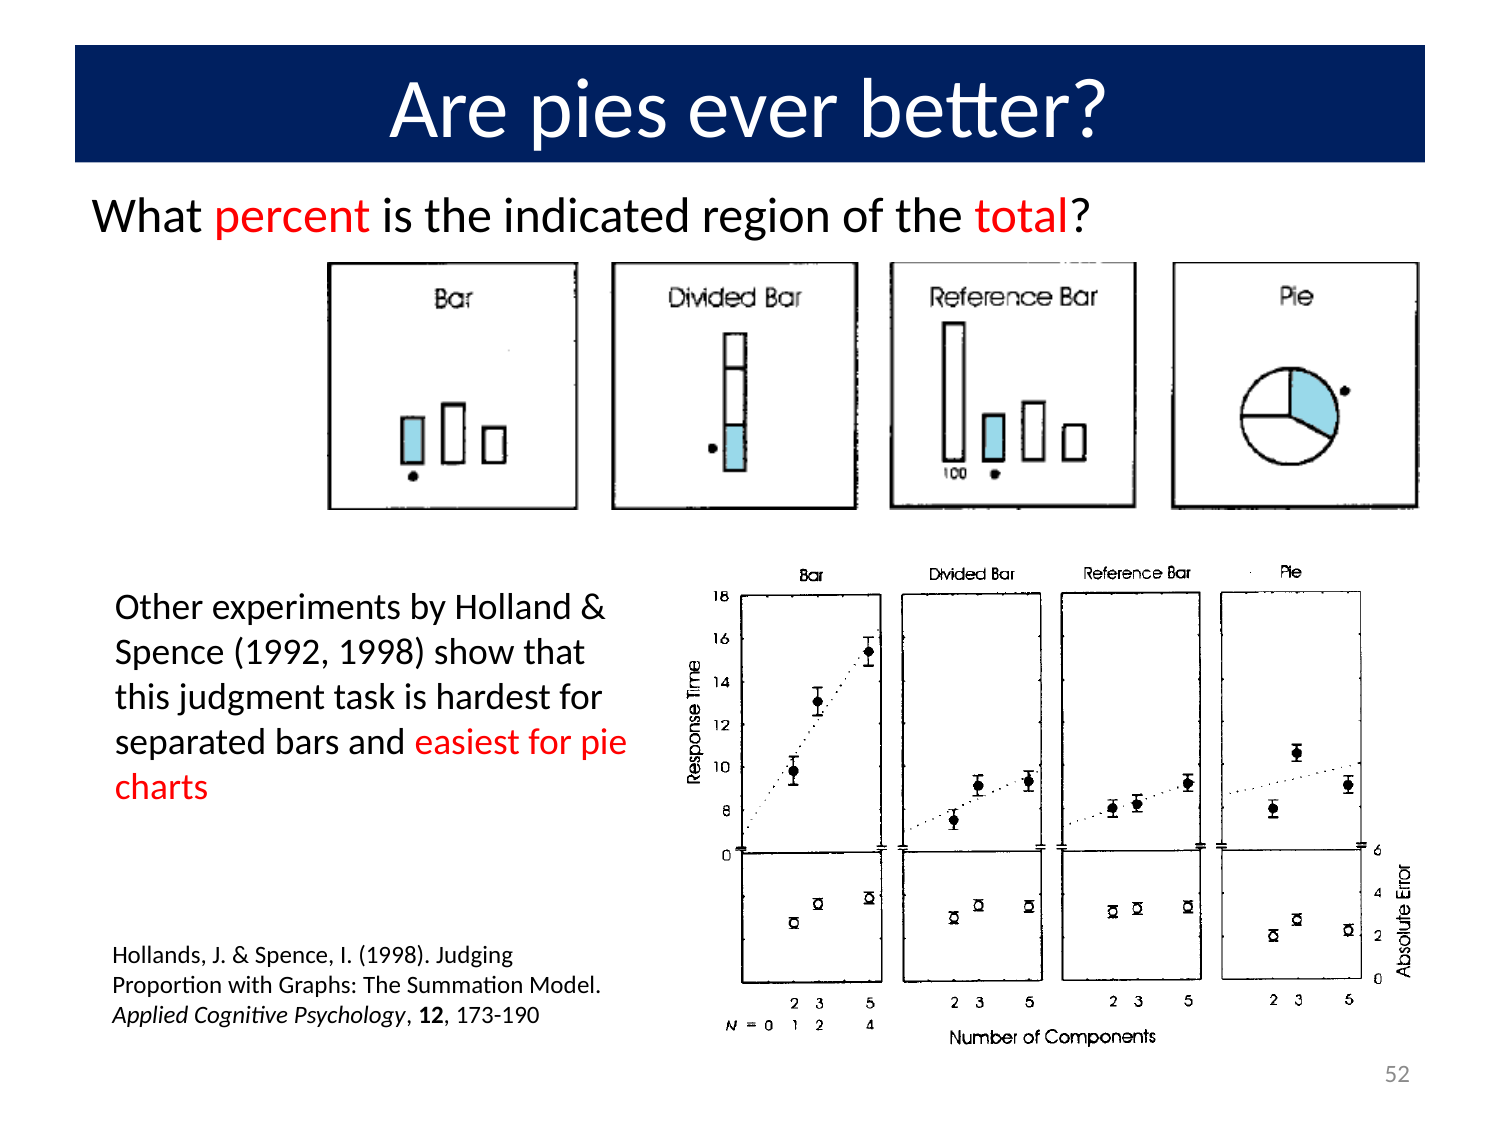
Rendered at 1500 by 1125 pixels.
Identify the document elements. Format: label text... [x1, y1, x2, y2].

text_box What percent is the indicated region of the total? [76, 174, 1419, 250]
picture [680, 562, 1420, 1048]
title Are pies ever better? [75, 45, 1425, 163]
slide_number 52 [1074, 1042, 1425, 1103]
text_box Hollands, J. & Spence, I. (1998). Judging Proportion with Graphs: The Summation Model. Applied Cognitive Psychology, 12, 173-190 [97, 931, 636, 1036]
picture [327, 262, 1420, 510]
text_box Other experiments by Holland & Spence (1992, 1998) show that this judgment task is hardest for separated bars and easiest for pie charts [99, 574, 650, 815]
